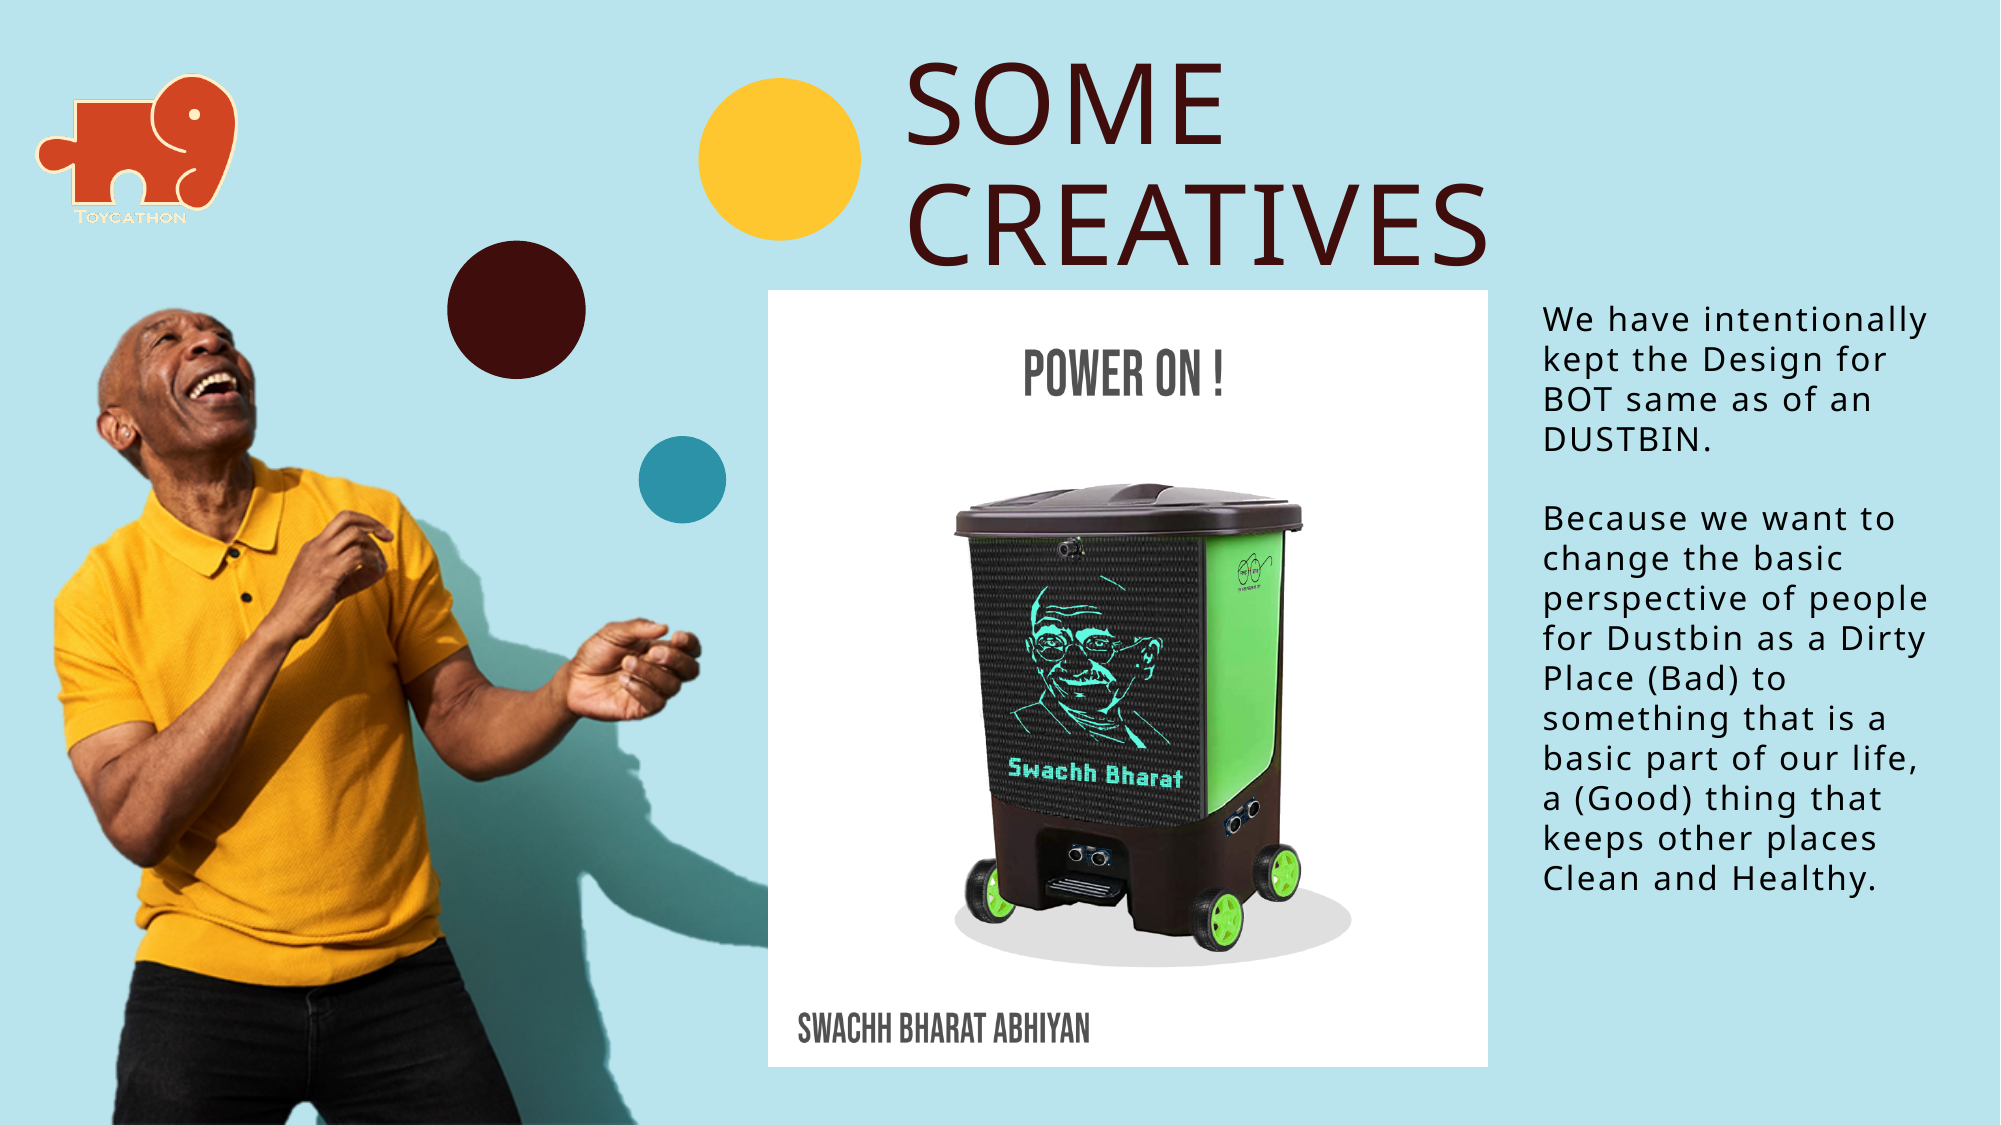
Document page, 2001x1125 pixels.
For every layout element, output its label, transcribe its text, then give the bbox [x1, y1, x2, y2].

picture [0, 9, 1488, 1125]
text_box We have intentionally kept the Design for BOT same as of an DUSTBIN. Because we want to change the basic perspective of people for Dustbin as a Dirty Place (Bad) to something that is a basic part of our life, a (Good) thing that keeps other places Clean and Healthy. [1527, 290, 1957, 905]
title SOME CREATIVES [1126, 99, 1589, 238]
